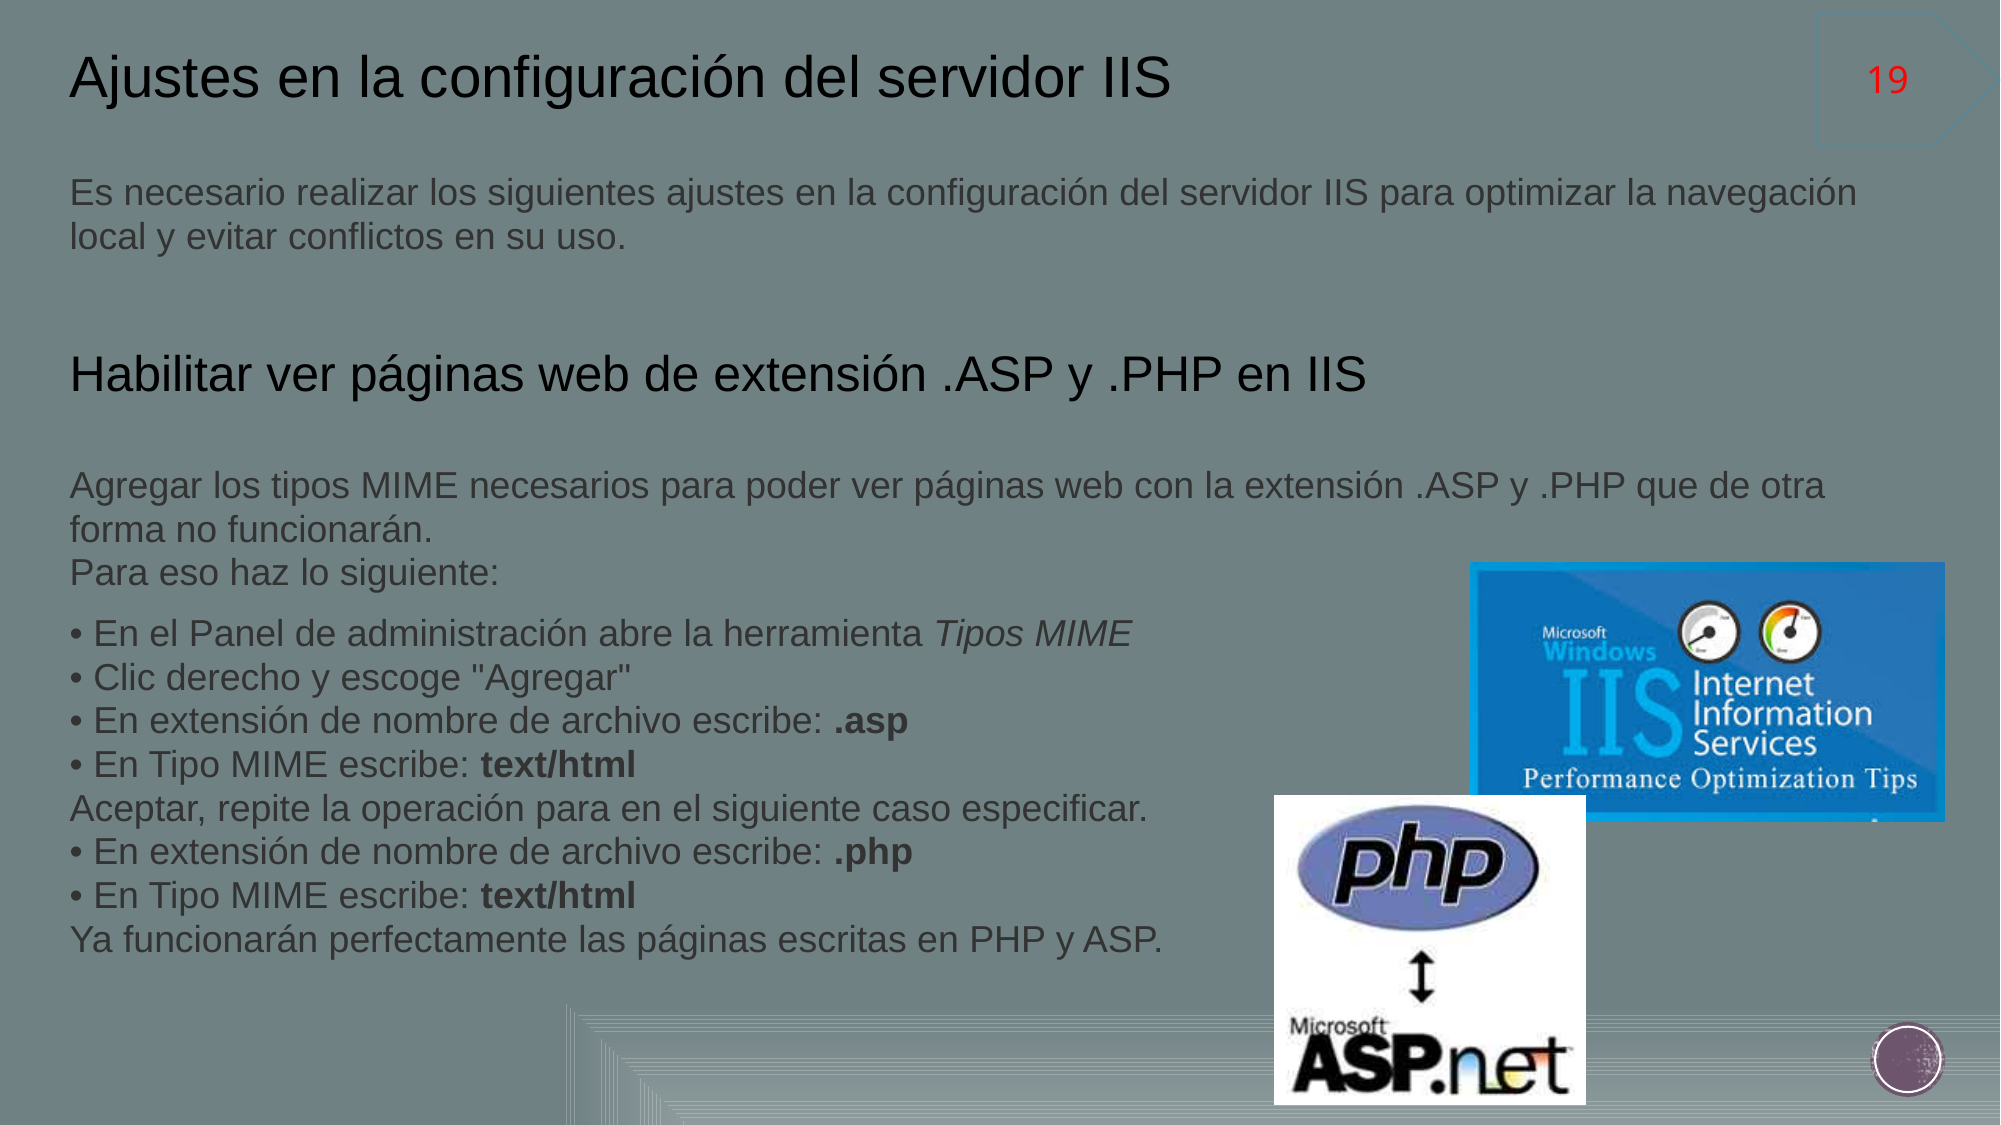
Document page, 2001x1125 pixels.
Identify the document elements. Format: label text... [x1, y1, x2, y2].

text_box Ajustes en la configuración del servidor IIS Es necesario realizar los siguientes ajustes en la configuración del servidor IIS para optimizar la navegación local y evitar conflictos en su uso. Habilitar ver páginas web de extensión .ASP y .PHP en IIS Agregar los tipos MIME necesarios para poder ver páginas web con la extensión .ASP y .PHP que de otra forma no funcionarán. Para eso haz lo siguiente: • En el Panel de administración abre la herramienta Tipos MIME • Clic derecho y escoge "Agregar" • En extensión de nombre de archivo escribe: .asp • En Tipo MIME escribe: text/html Aceptar, repite la operación para en el siguiente caso especificar. • En extensión de nombre de archivo escribe: .php • En Tipo MIME escribe: text/html Ya funcionarán perfectamente las páginas escritas en PHP y ASP. [54, 54, 1945, 968]
picture [1274, 562, 1945, 1105]
